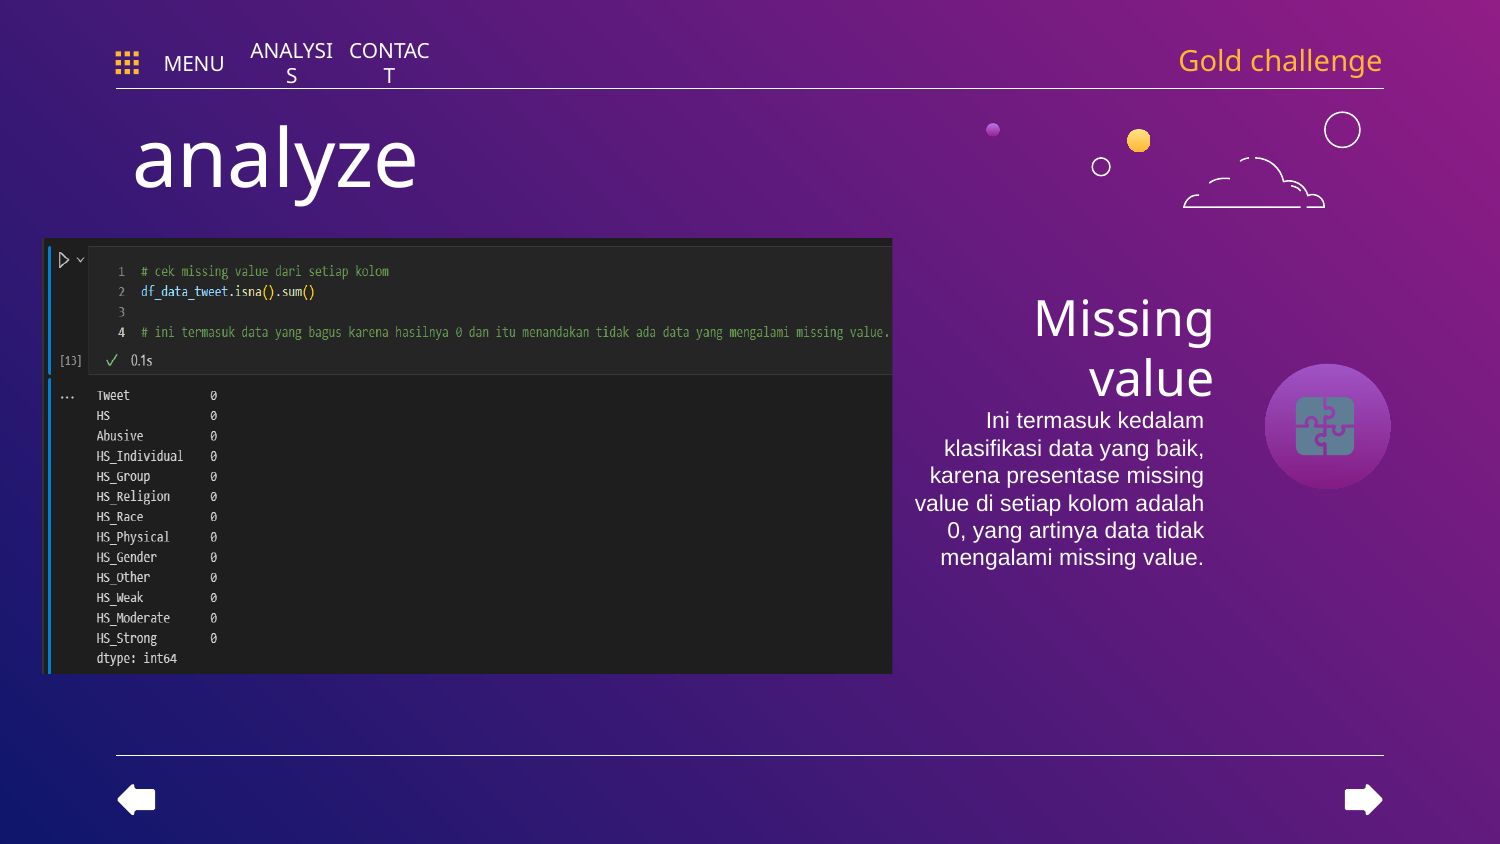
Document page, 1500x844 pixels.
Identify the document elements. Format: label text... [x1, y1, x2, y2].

text_box [986, 123, 1000, 137]
text_box ANALYSIS [248, 45, 335, 81]
text_box CONTACT [346, 45, 433, 81]
text_box [1344, 784, 1383, 816]
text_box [115, 50, 139, 75]
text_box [1183, 157, 1326, 208]
text_box Missing value [906, 322, 1230, 372]
text_box [1265, 363, 1391, 489]
title analyze [117, 90, 1383, 191]
picture [41, 238, 893, 674]
text_box [109, 45, 145, 81]
text_box [1127, 128, 1151, 152]
text_box [117, 784, 156, 816]
text_box MENU [151, 45, 237, 81]
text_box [1295, 396, 1355, 456]
text_box Ini termasuk kedalam klasifikasi data yang baik, karena presentase missing value di setiap kolom adalah 0, yang artinya data tidak mengalami missing value. [897, 390, 1220, 480]
text_box Gold challenge [1158, 34, 1383, 85]
